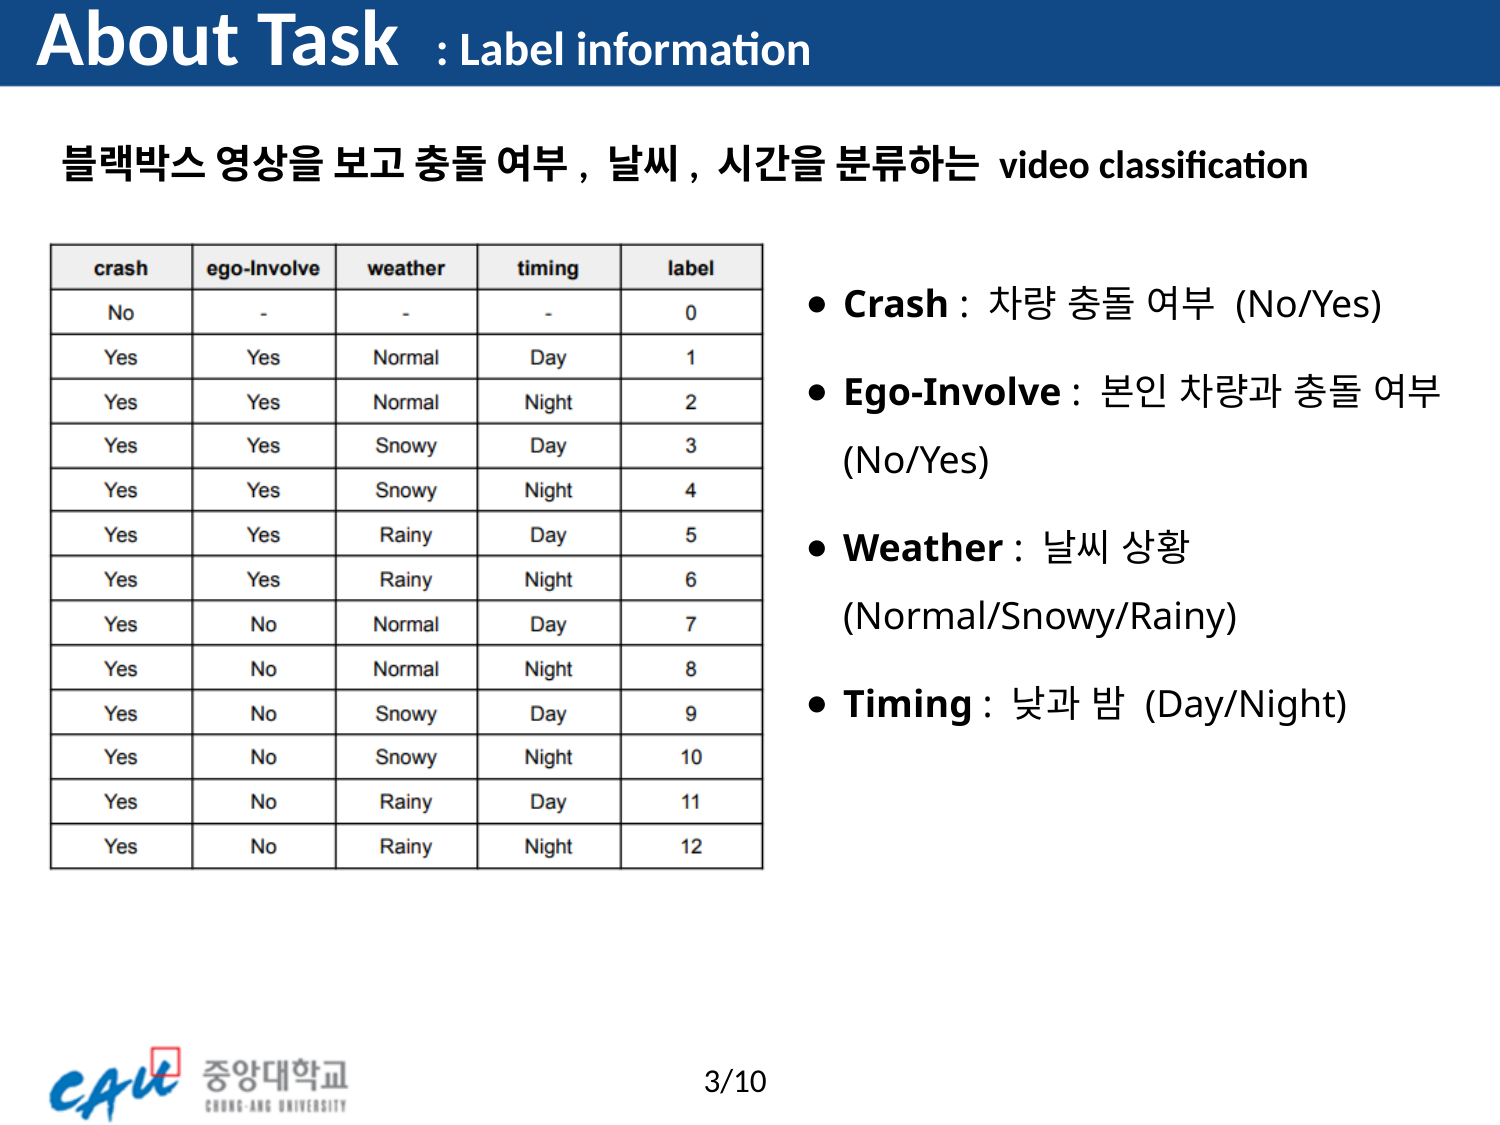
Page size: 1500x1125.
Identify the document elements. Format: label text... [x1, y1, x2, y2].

picture [0, 0, 1500, 1125]
title About Task : Label information [21, 0, 1429, 80]
text_box 블랙박스 영상을 보고 충돌 여부, 날씨, 시간을 분류하는 video classification [46, 131, 1477, 195]
list Crash : 차량 충돌 여부 (No/Yes) Ego-Involve : 본인 차량과 충돌 여부 (No/Yes) Weather : 날씨 상황 (Normal/Snowy/Rainy) Timing : 낮과 밤 (Day/Night) [790, 249, 1486, 1047]
